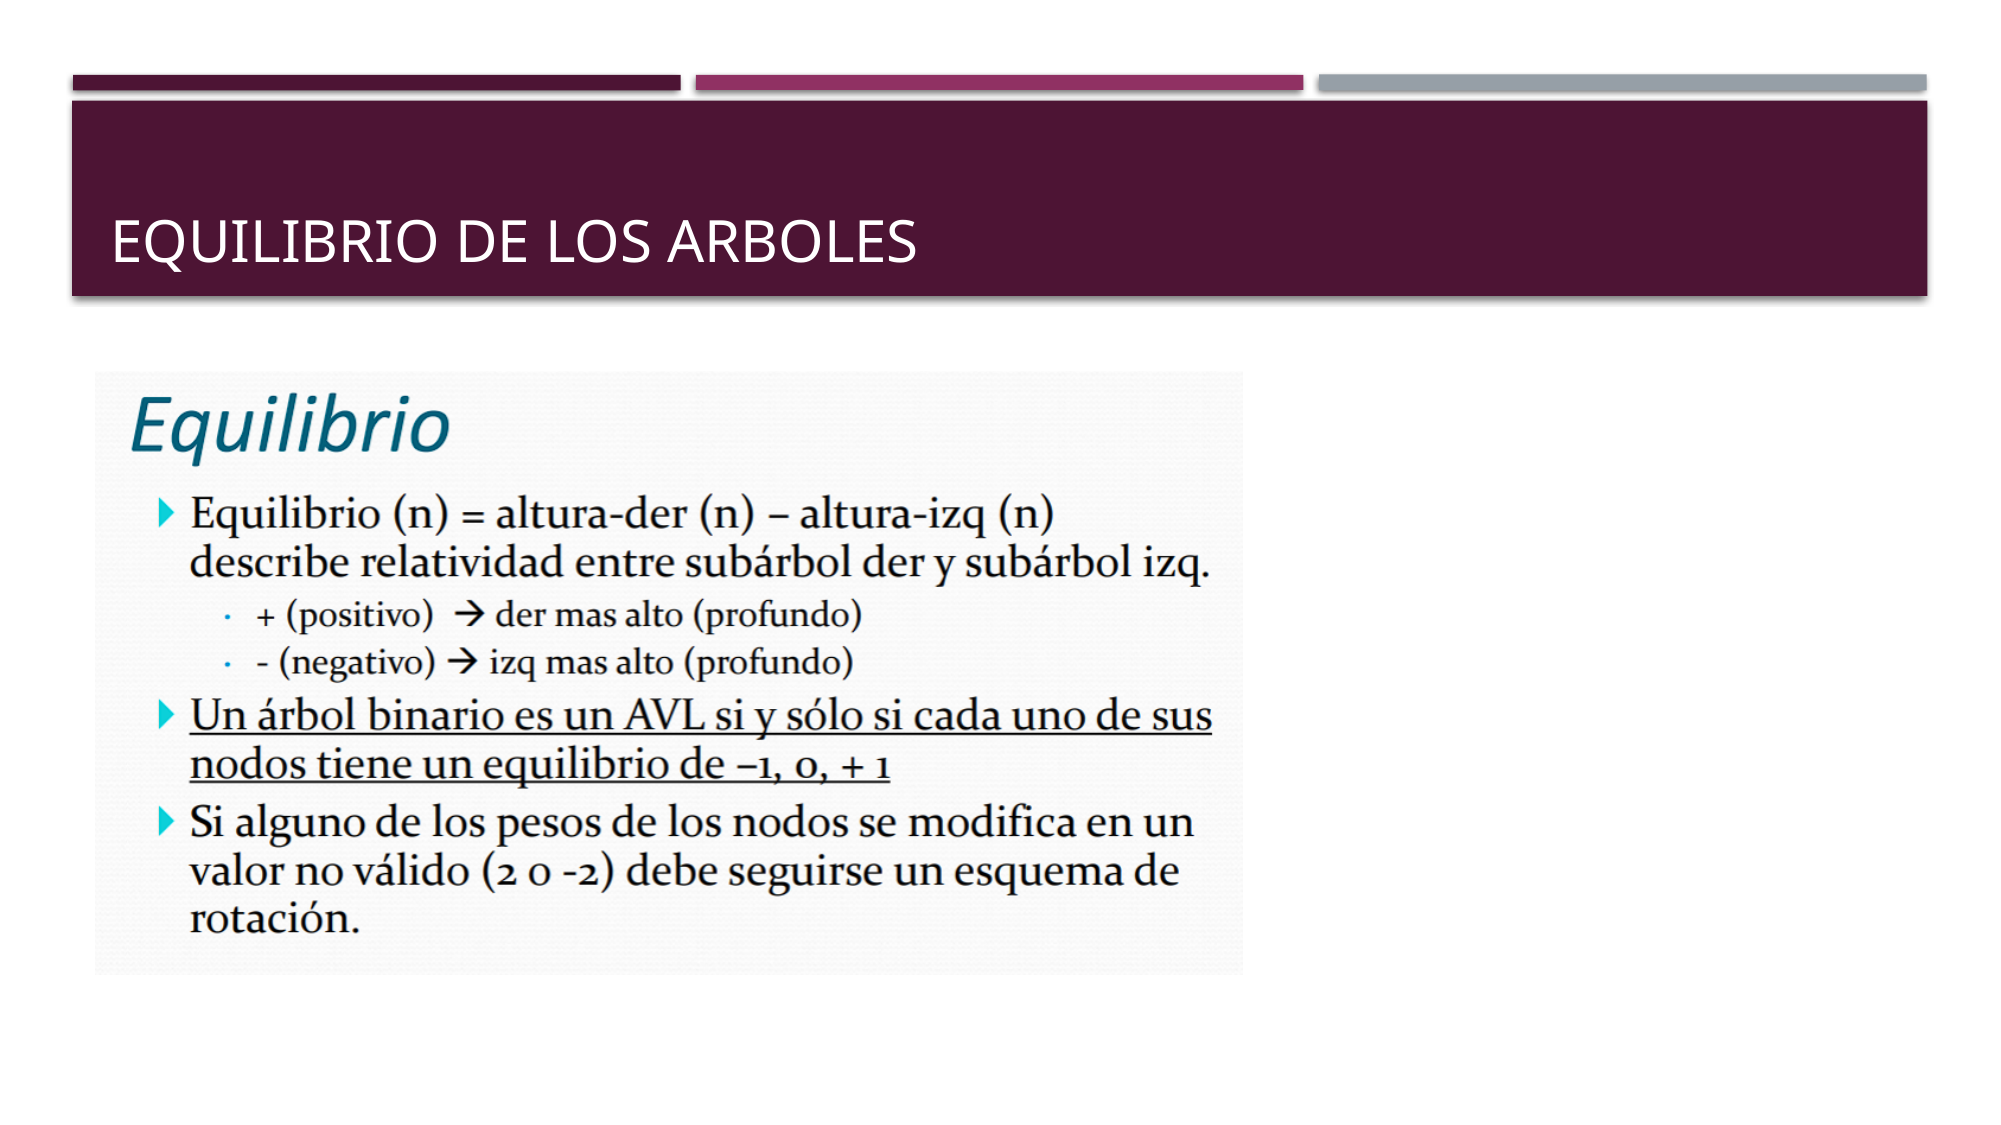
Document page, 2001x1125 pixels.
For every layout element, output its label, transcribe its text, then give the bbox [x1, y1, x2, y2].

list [94, 370, 1244, 976]
title Equilibrio de los Arboles [95, 115, 1905, 282]
